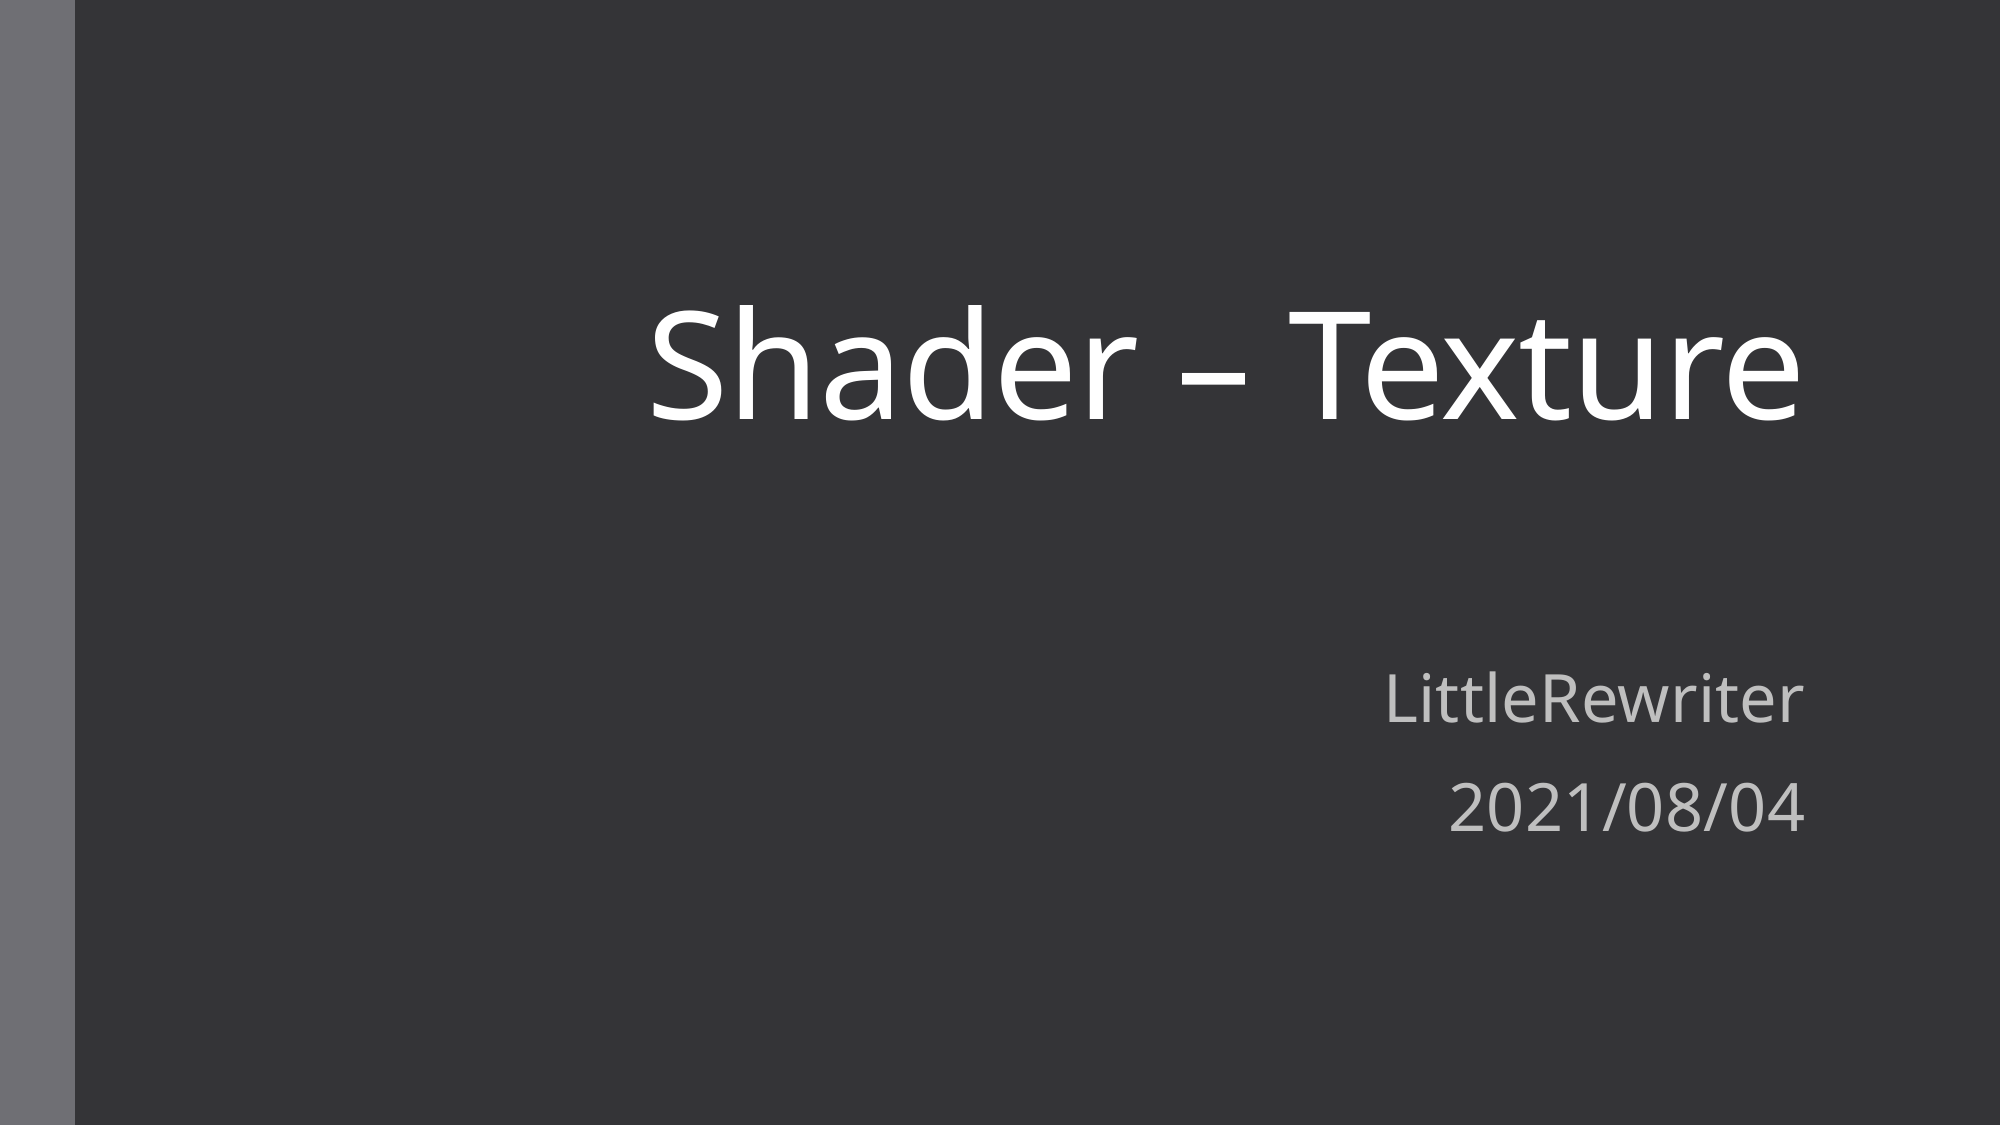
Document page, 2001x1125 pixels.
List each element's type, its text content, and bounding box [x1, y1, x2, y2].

subtitle LittleRewriter 2021/08/04 [249, 653, 1821, 926]
title Shader – Texture [127, 124, 1821, 458]
